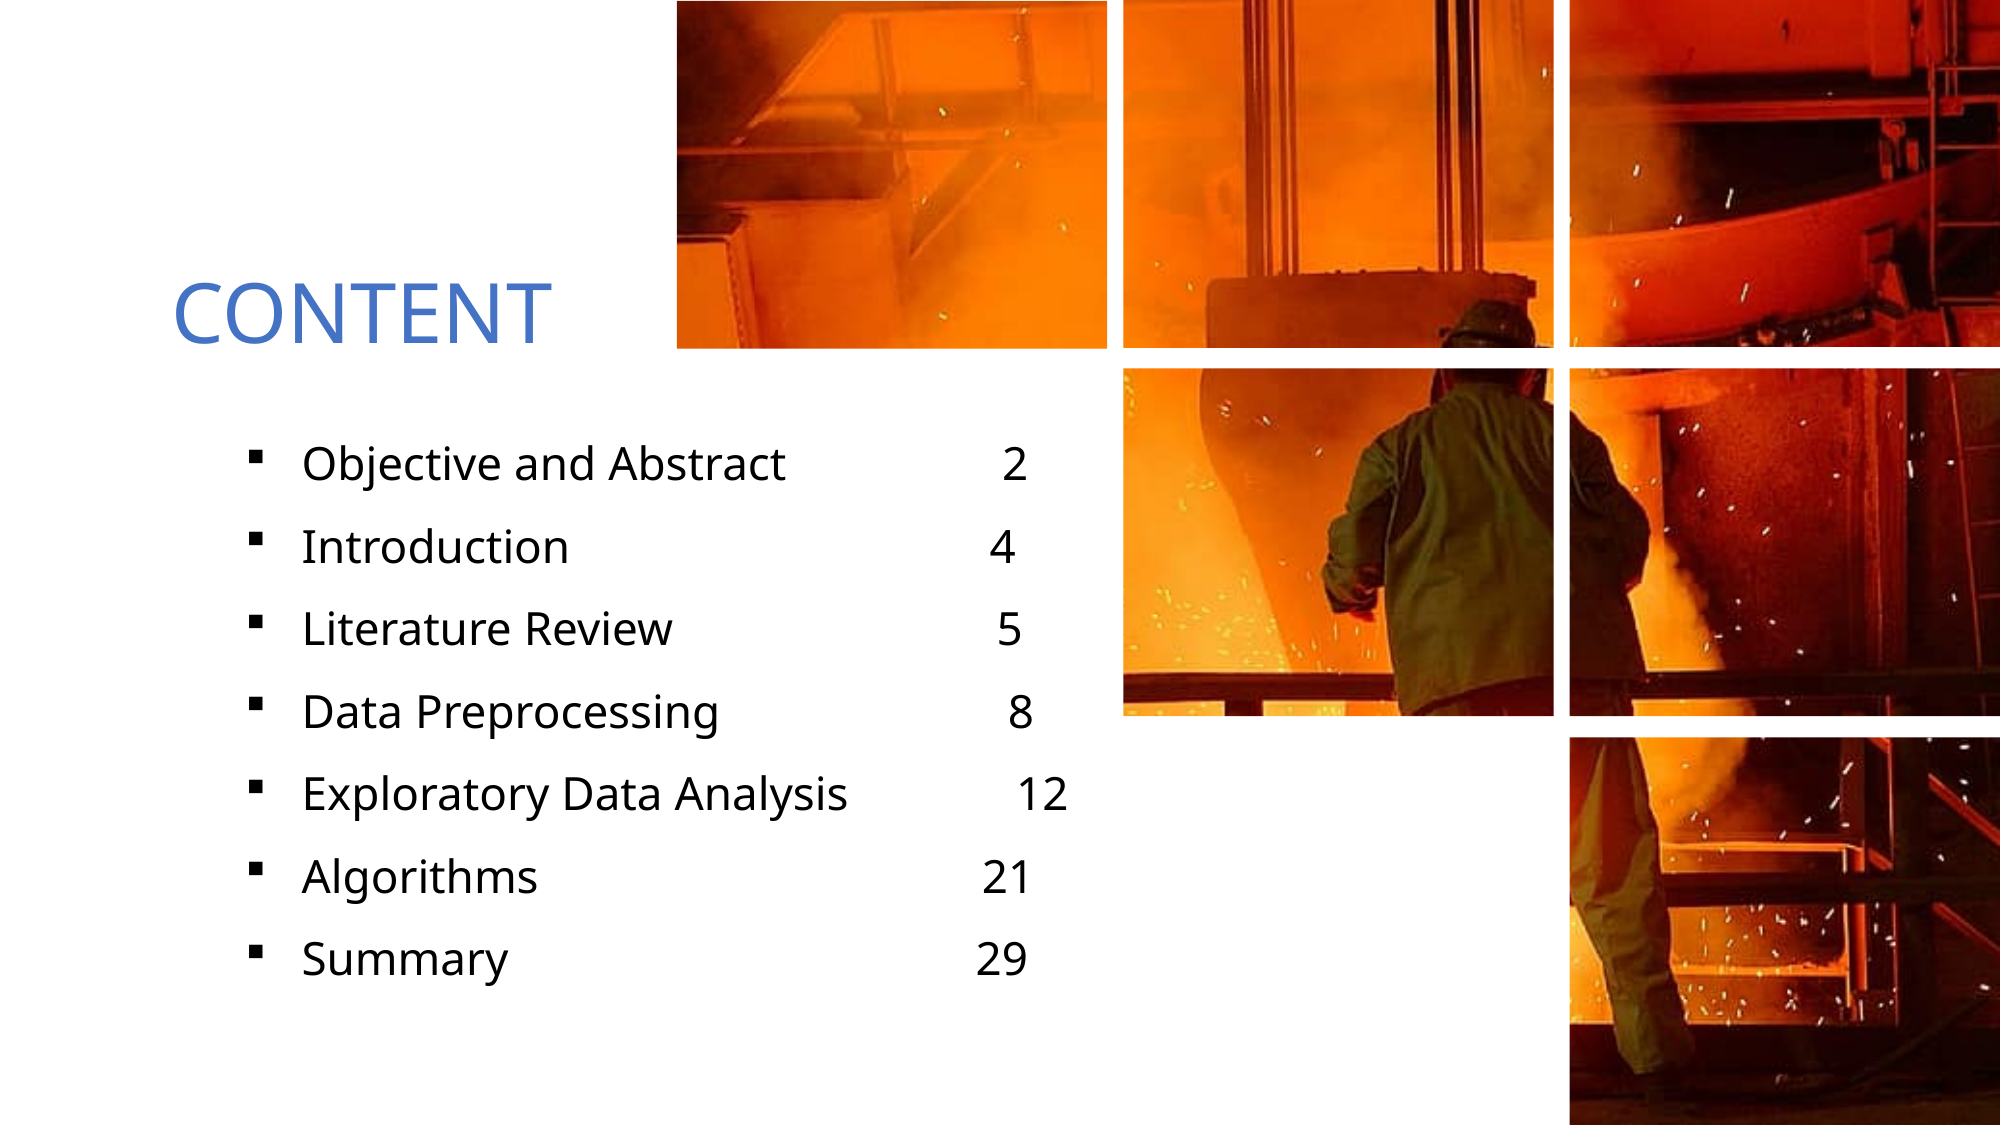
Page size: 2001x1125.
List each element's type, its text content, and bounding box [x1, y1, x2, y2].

text_box CONTENT [156, 94, 676, 369]
text_box Objective and Abstract 2 Introduction 4 Literature Review 5 Data Preprocessing 8 Exploratory Data Analysis 12 Algorithms 21 Summary 29 [230, 400, 676, 993]
picture [676, 0, 2000, 1125]
